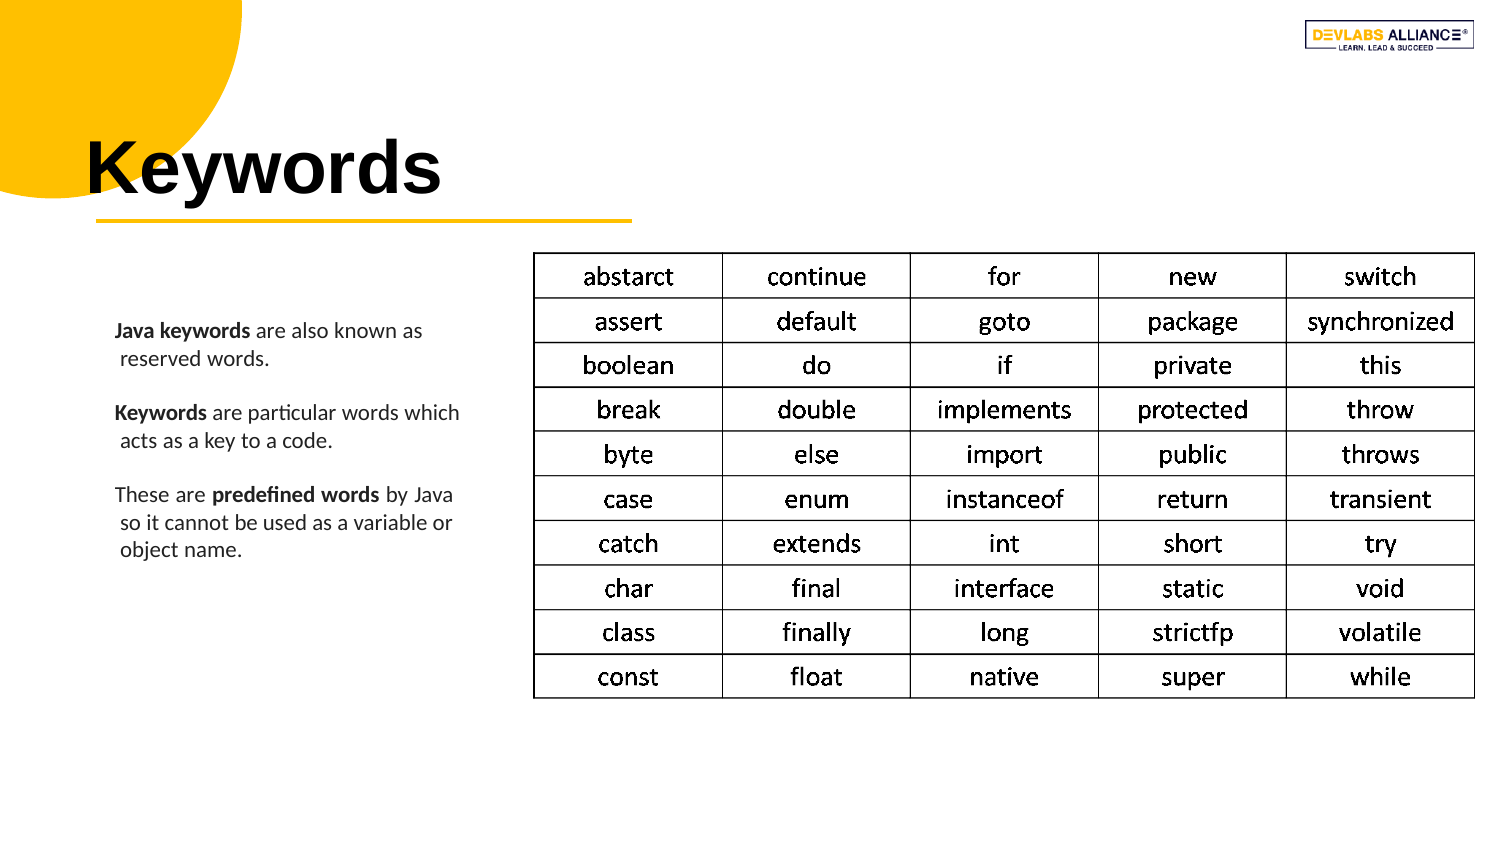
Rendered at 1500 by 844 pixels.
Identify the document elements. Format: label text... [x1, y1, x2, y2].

text_box Java keywords are also known as reserved words. Keywords are particular words which acts as a key to a code. These are predefined words by Java so it cannot be used as a variable or object name. [112, 313, 465, 563]
text_box [0, 0, 242, 199]
picture [533, 252, 1475, 699]
title Keywords [83, 116, 447, 260]
picture [1305, 20, 1474, 51]
